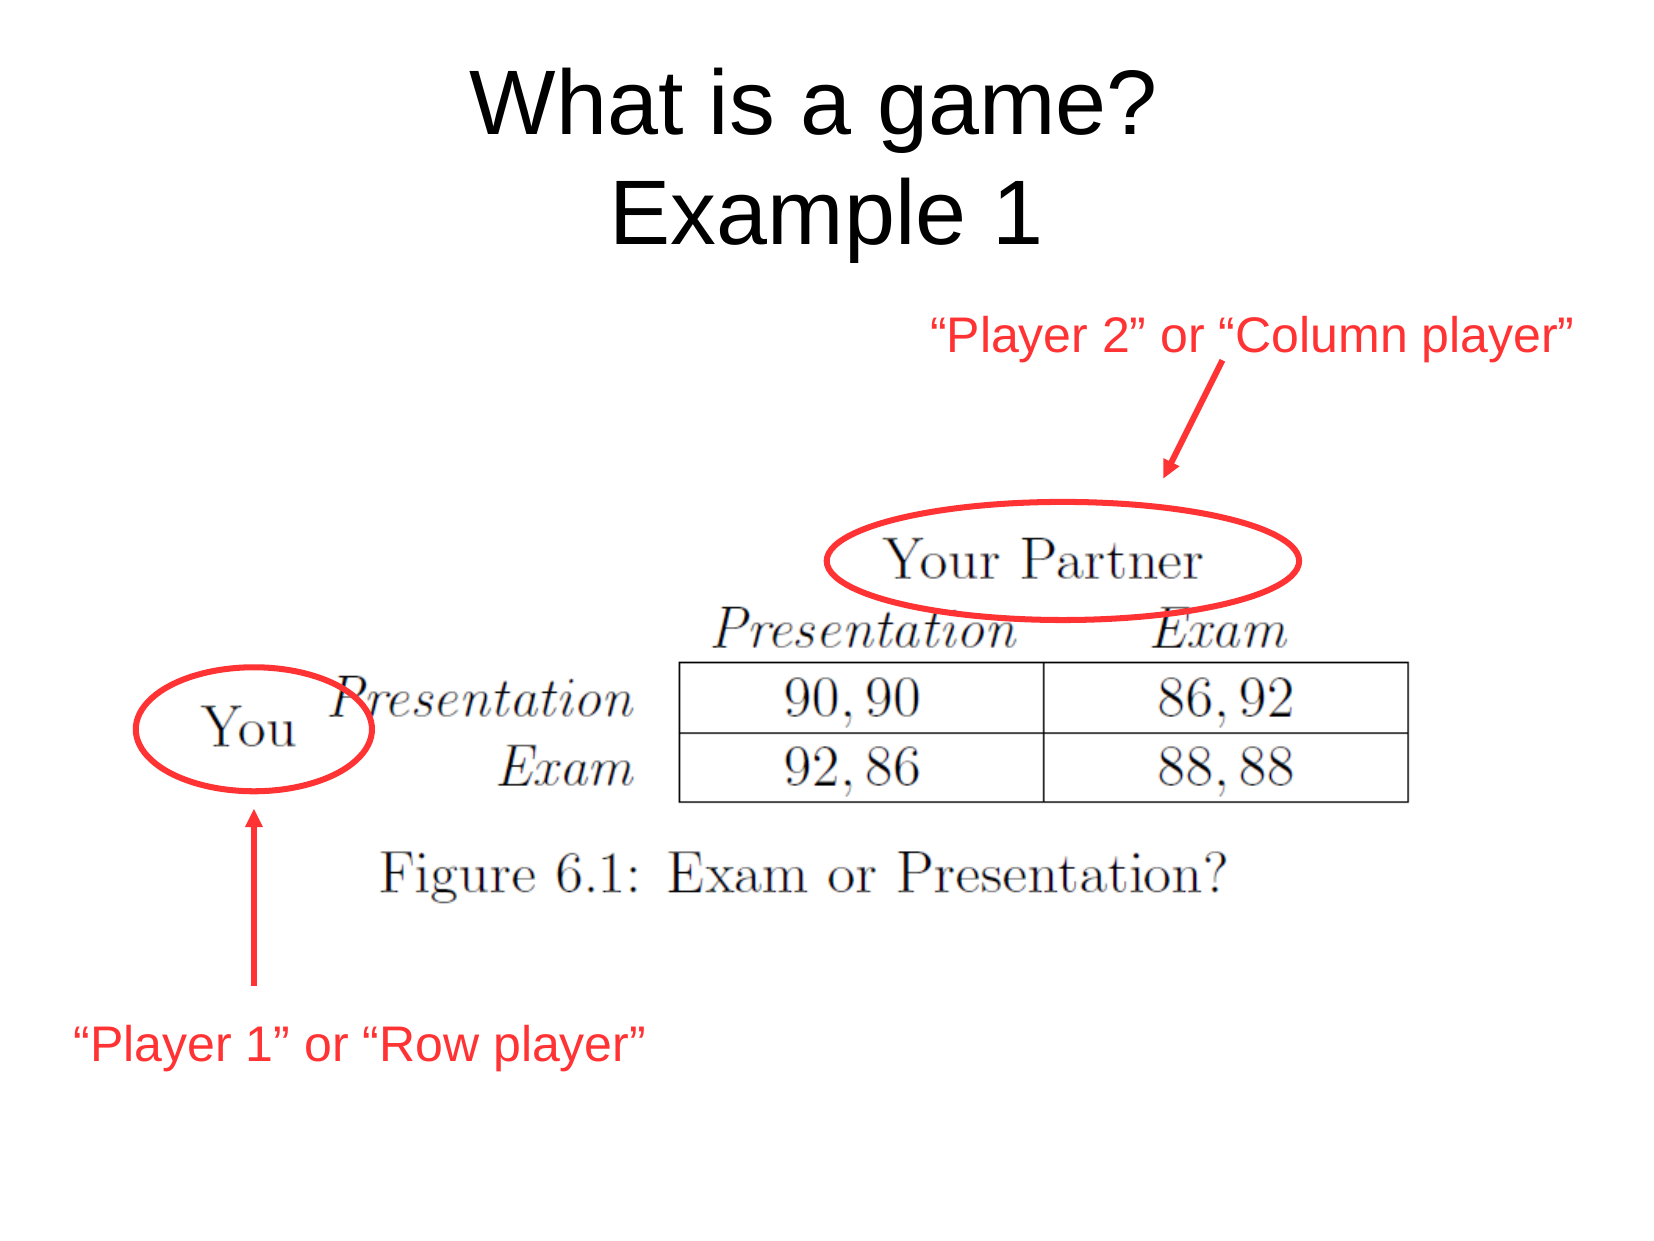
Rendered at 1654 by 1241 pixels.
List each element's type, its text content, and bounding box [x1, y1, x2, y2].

text_box [135, 685, 171, 774]
text_box What is a game? Example 1 [82, 49, 1571, 257]
picture [176, 488, 1442, 916]
text_box “Player 2” or “Column player” [915, 295, 1595, 366]
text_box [1163, 359, 1223, 479]
text_box “Player 1” or “Row player” [58, 1003, 709, 1075]
